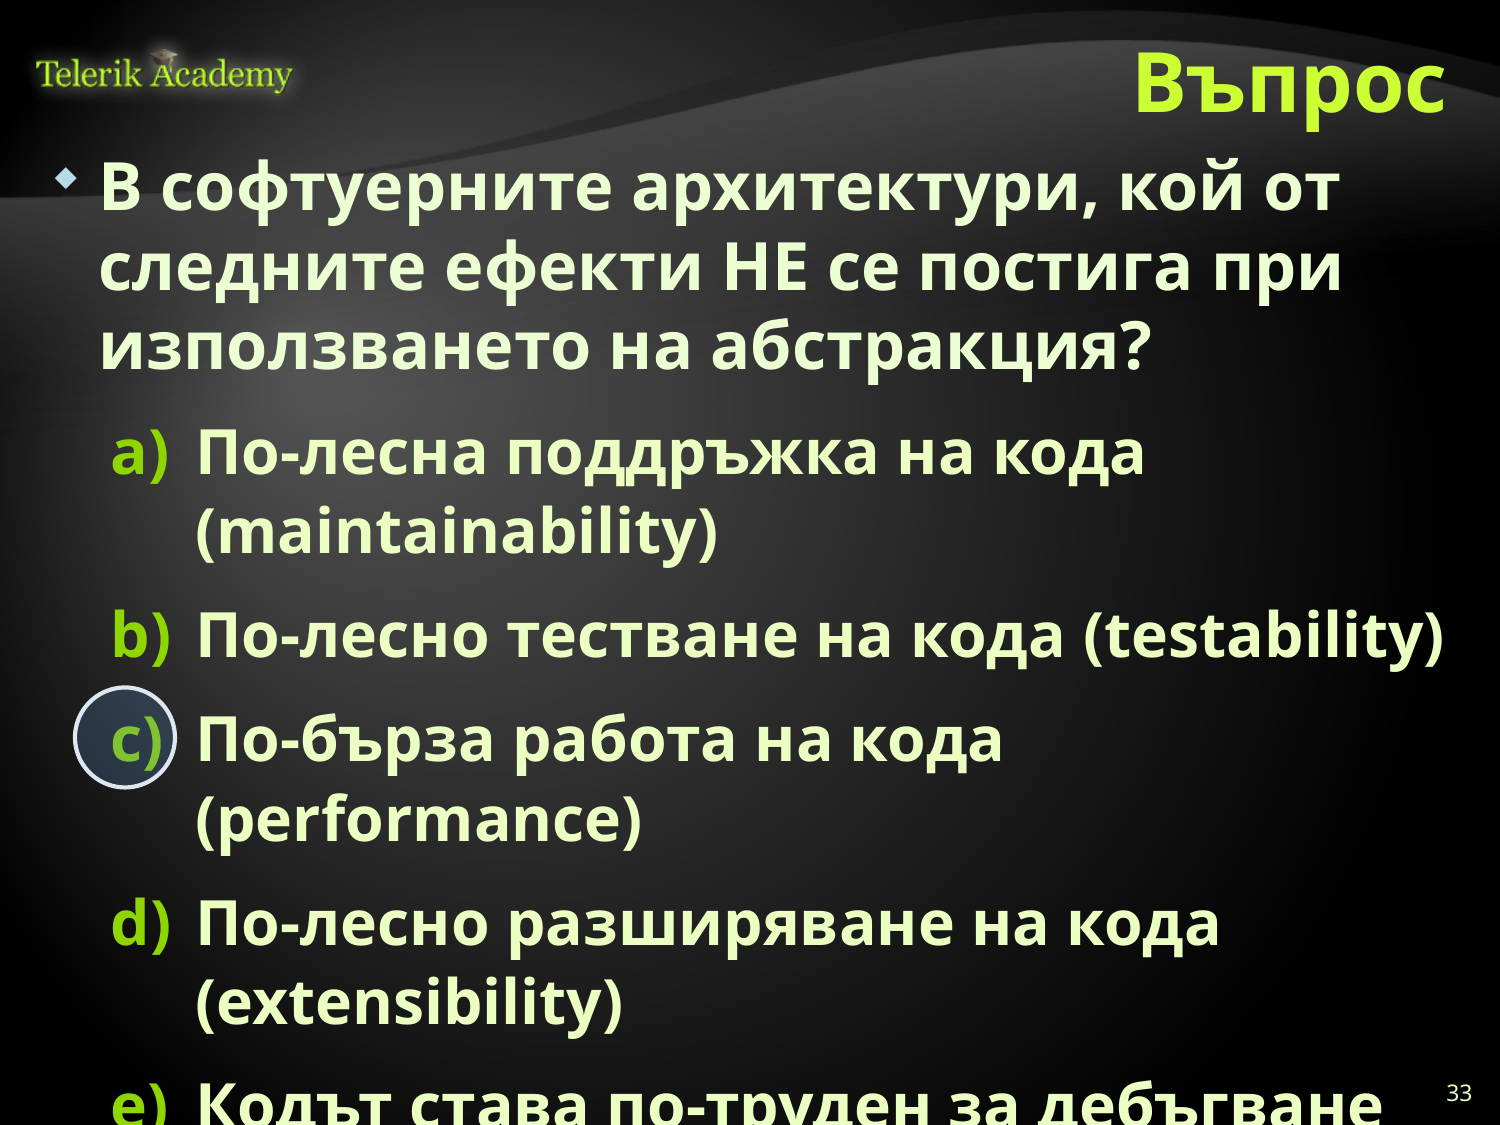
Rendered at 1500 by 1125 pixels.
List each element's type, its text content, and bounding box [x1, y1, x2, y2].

list В софтуерните архитектури, кой от следните ефекти НЕ се постига при използването на абстракция? По-лесна поддръжка на кода (maintainability) По-лесно тестване на кода (testability) По-бърза работа на кода (performance) По-лесно разширяване на кода (extensibility) Кодът става по-труден за дебъгване [37, 137, 1463, 1063]
picture [122, 1100, 135, 1107]
title Въпрос [300, 12, 1463, 137]
text_box [72, 685, 178, 790]
slide_number 33 [1412, 1074, 1488, 1113]
picture [0, 0, 1500, 1125]
